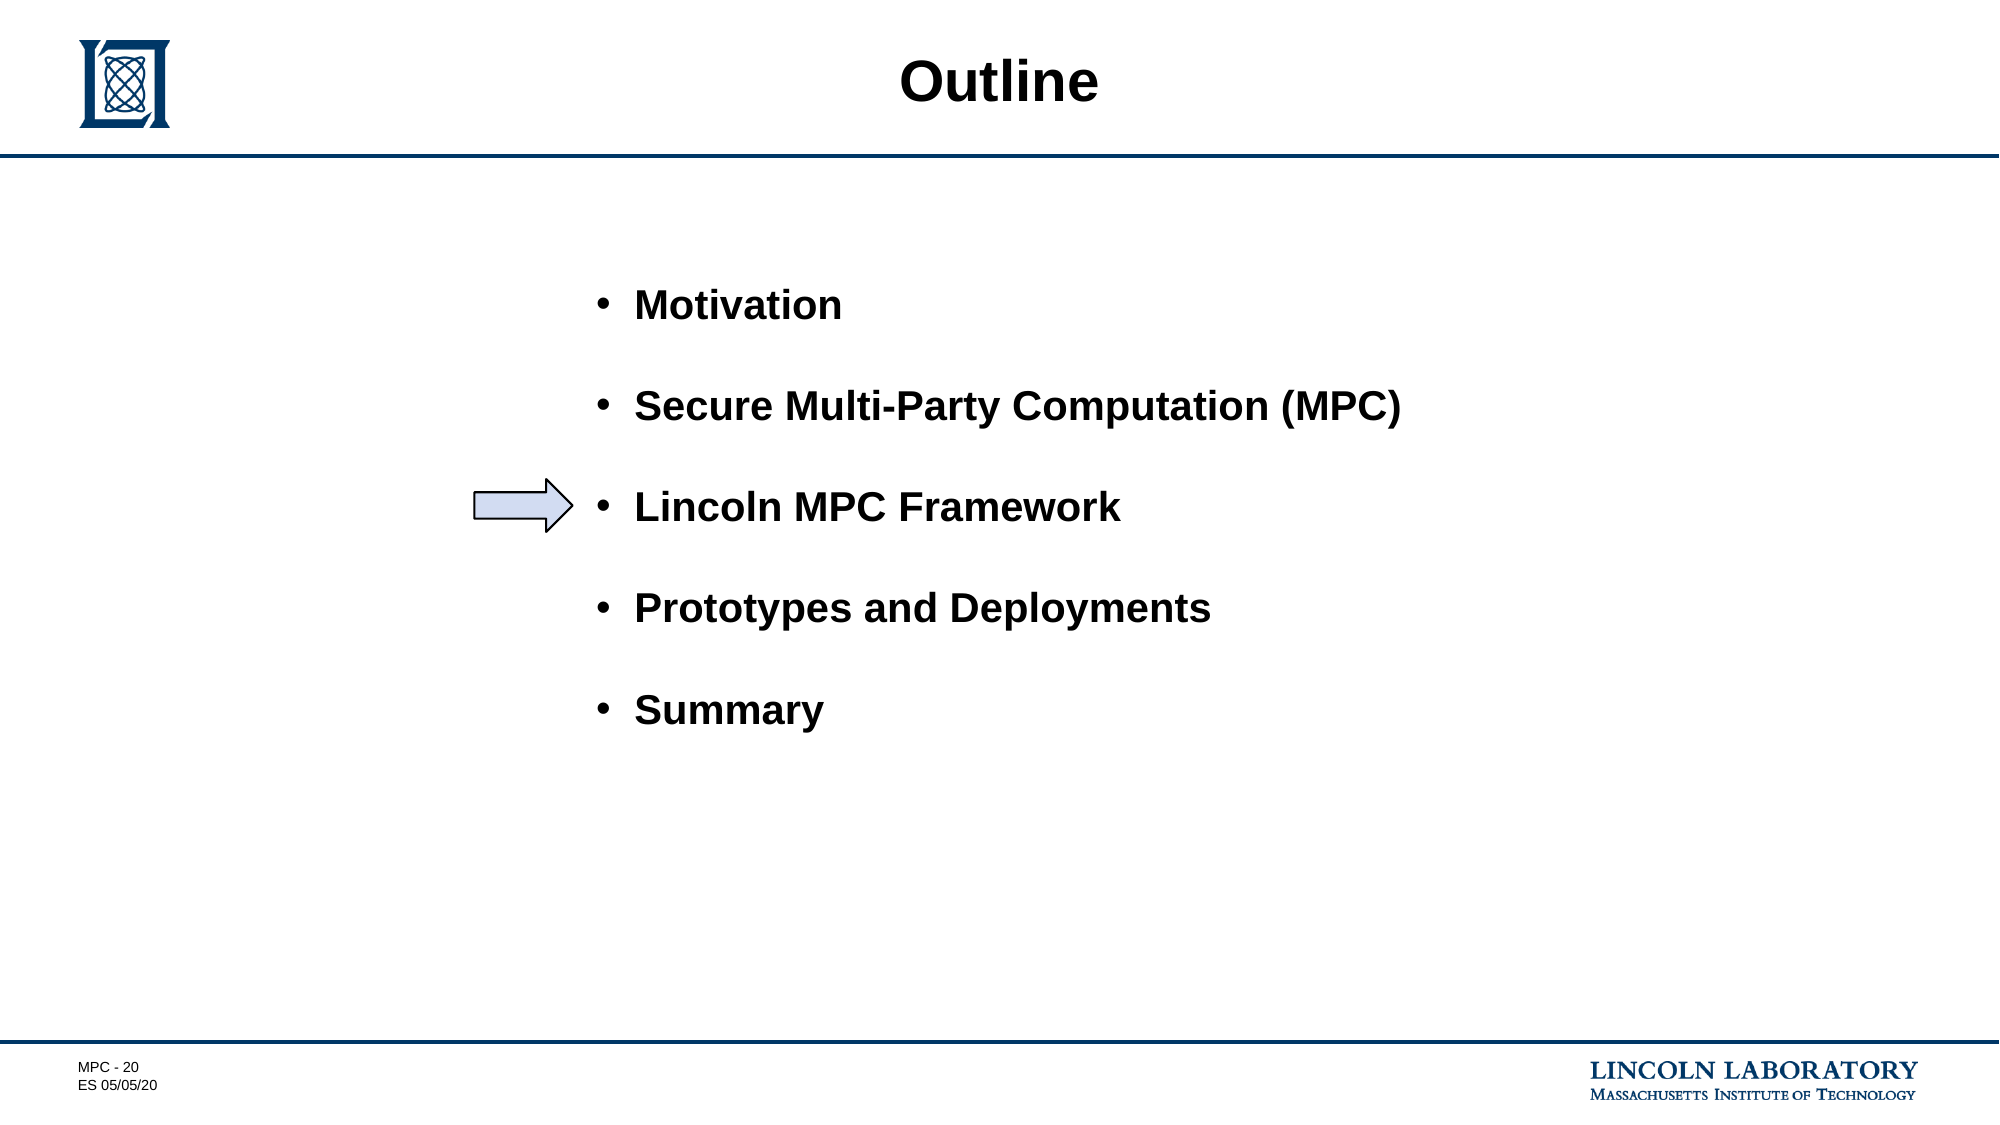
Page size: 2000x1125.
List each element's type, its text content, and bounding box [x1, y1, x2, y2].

picture [79, 40, 170, 128]
title Outline [205, 16, 1794, 151]
text_box [474, 479, 573, 532]
picture [1588, 1061, 1918, 1100]
list Motivation Secure Multi-Party Computation (MPC) Lincoln MPC Framework Prototypes and Deployments Summary [103, 275, 1895, 1005]
